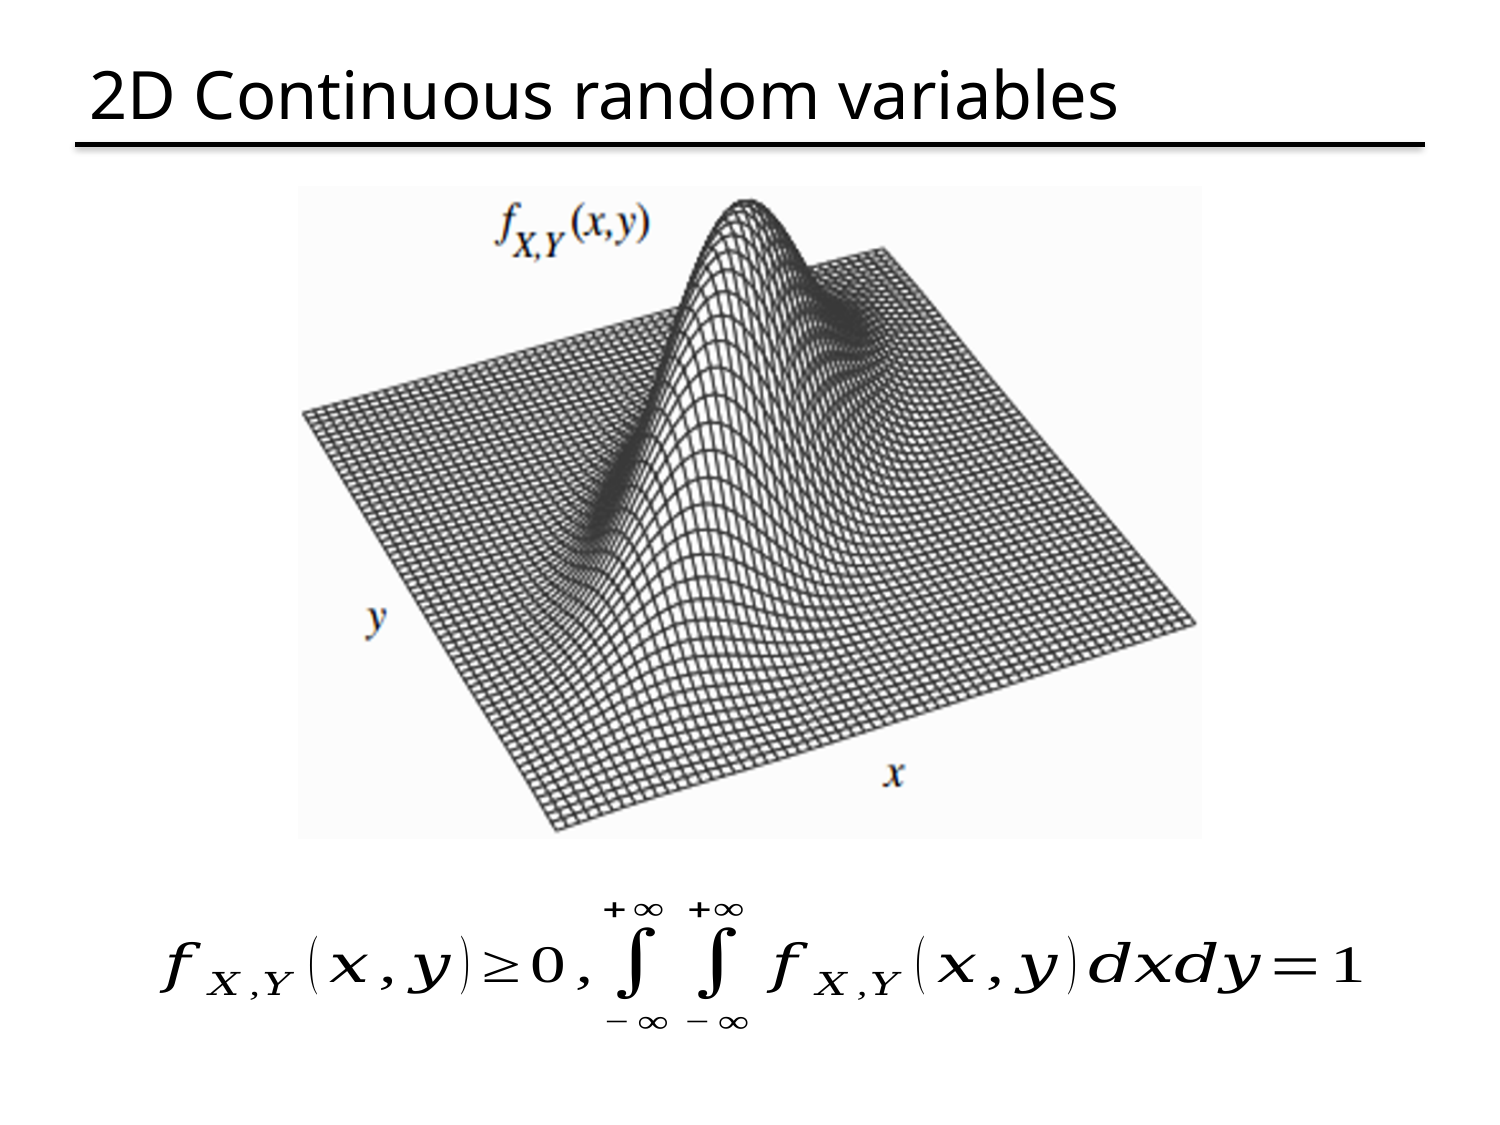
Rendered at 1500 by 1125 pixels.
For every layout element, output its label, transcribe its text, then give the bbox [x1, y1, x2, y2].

picture [298, 186, 1202, 839]
title 2D Continuous random variables [75, 45, 1425, 145]
